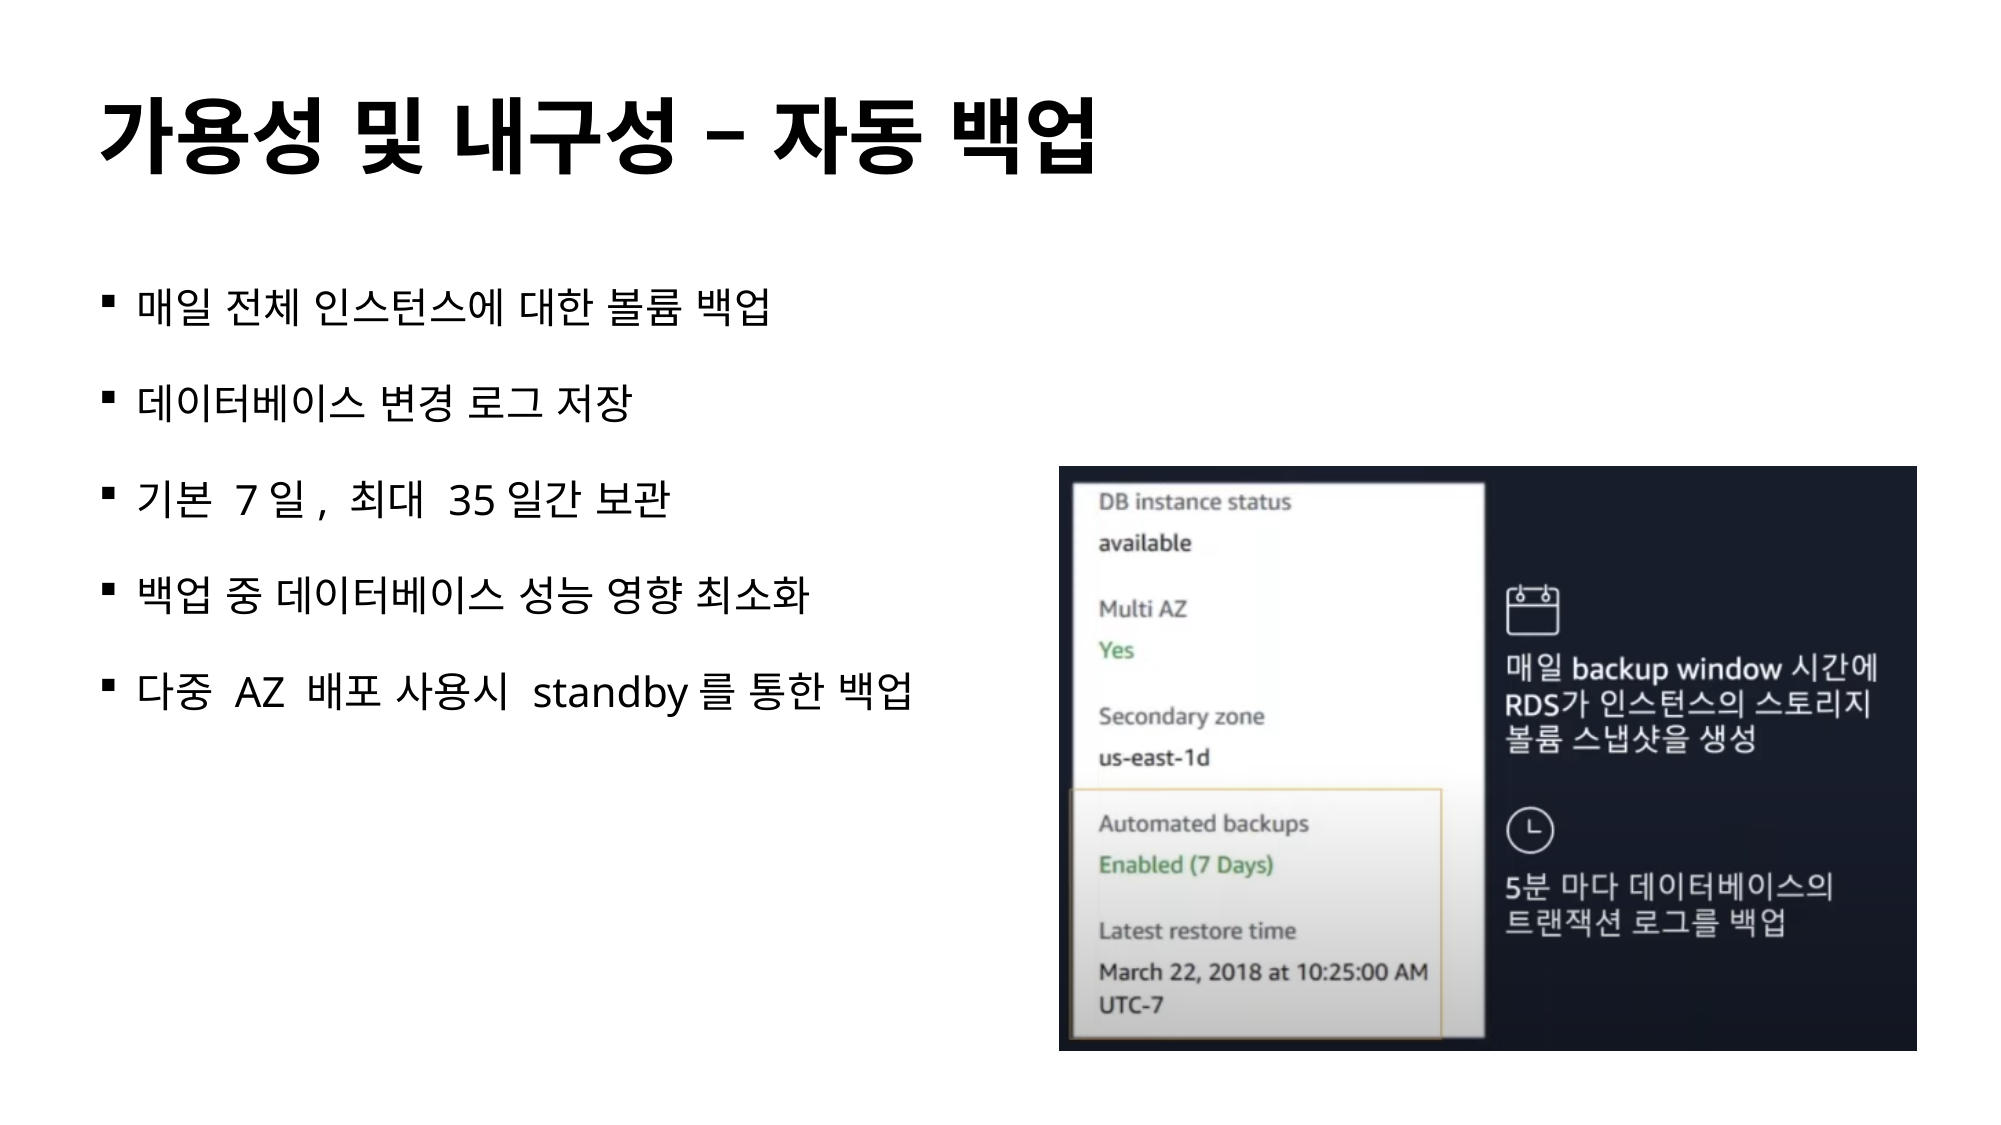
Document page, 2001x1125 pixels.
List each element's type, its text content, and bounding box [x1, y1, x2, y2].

list 매일 전체 인스턴스에 대한 볼륨 백업 데이터베이스 변경 로그 저장 기본 7일, 최대 35일간 보관 백업 중 데이터베이스 성능 영향 최소화 다중 AZ 배포 사용시 standby를 통한 백업 [83, 248, 1809, 963]
title 가용성 및 내구성 – 자동 백업 [83, 31, 1809, 248]
picture [1059, 466, 1917, 1051]
